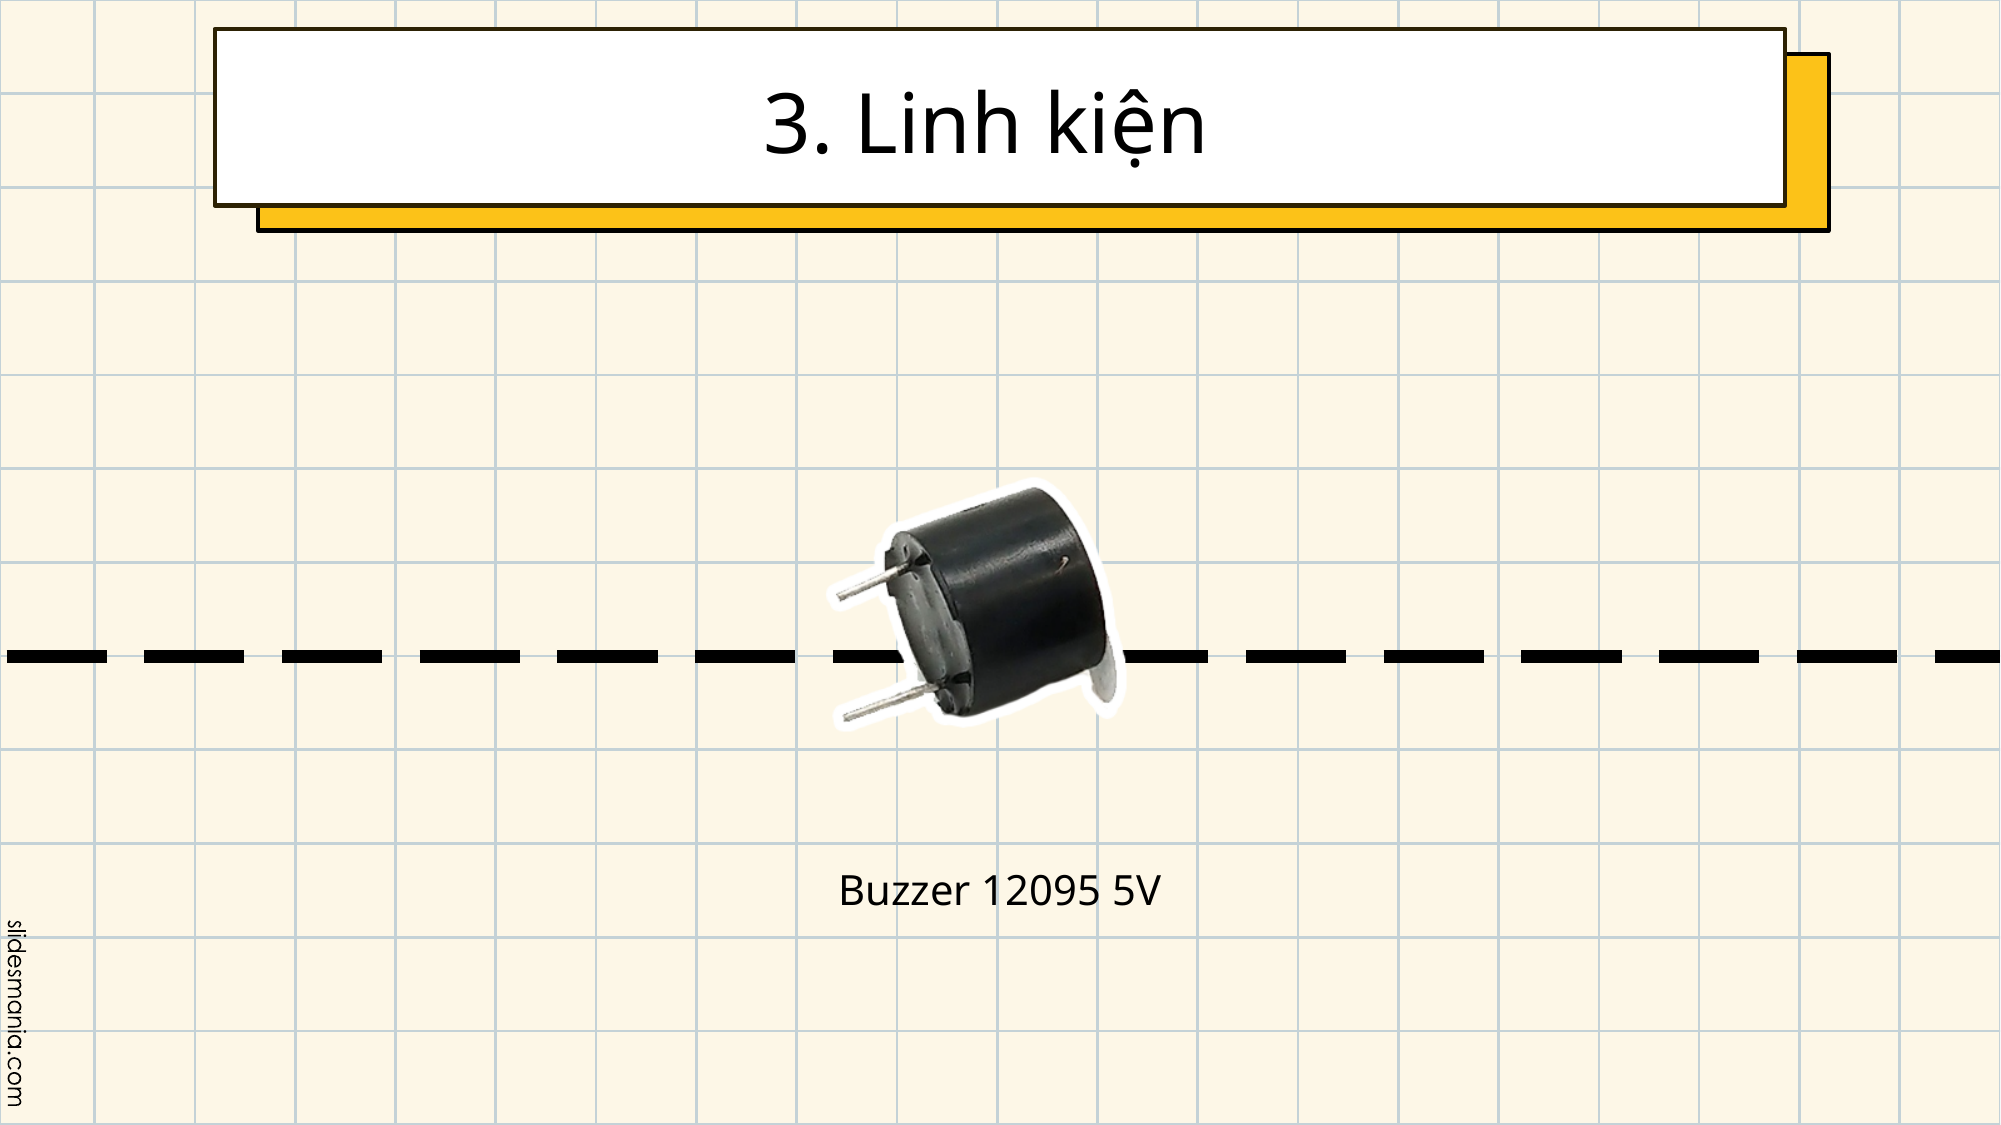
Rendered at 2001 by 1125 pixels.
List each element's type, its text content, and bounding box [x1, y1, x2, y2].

picture [660, 296, 1337, 947]
text_box [256, 52, 1831, 233]
title 3. Linh kiện [201, 67, 1772, 193]
text_box [213, 27, 1787, 208]
